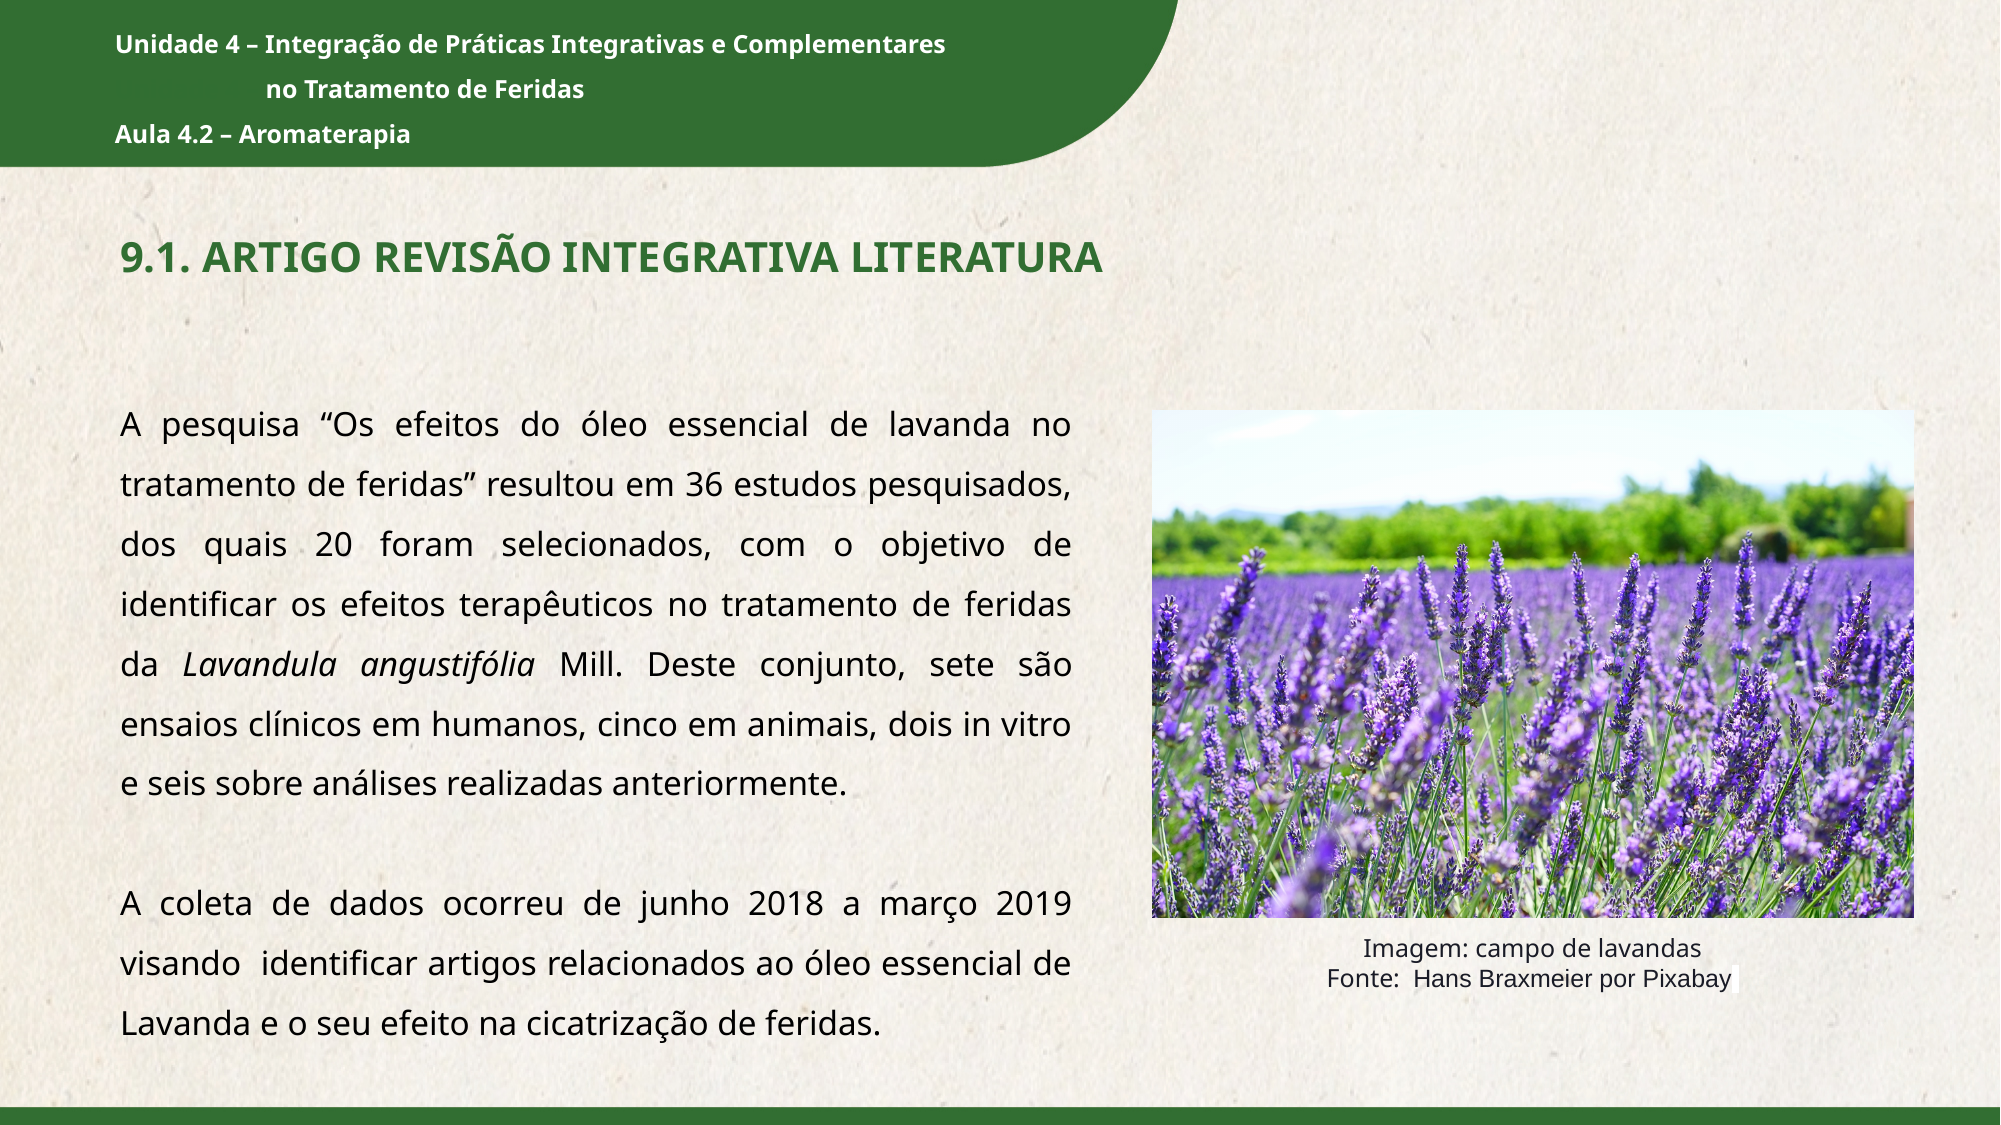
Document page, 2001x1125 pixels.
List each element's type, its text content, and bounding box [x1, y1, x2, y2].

picture [0, 0, 2000, 1125]
text_box 9.1. ARTIGO REVISÃO INTEGRATIVA LITERATURA [105, 198, 1875, 289]
text_box Imagem: campo de lavandas Fonte: Hans Braxmeier por Pixabay [1152, 924, 1914, 1008]
text_box A pesquisa “Os efeitos do óleo essencial de lavanda no tratamento de feridas” resultou em 36 estudos pesquisados, dos quais 20 foram selecionados, com o objetivo de identificar os efeitos terapêuticos no tratamento de feridas da Lavandula angustifólia Mill. Deste conjunto, sete são ensaios clínicos em humanos, cinco em animais, dois in vitro e seis sobre análises realizadas anteriormente. A coleta de dados ocorreu de junho 2018 a março 2019 visando identificar artigos relacionados ao óleo essencial de Lavanda e o seu efeito na cicatrização de feridas. [105, 375, 1089, 1050]
